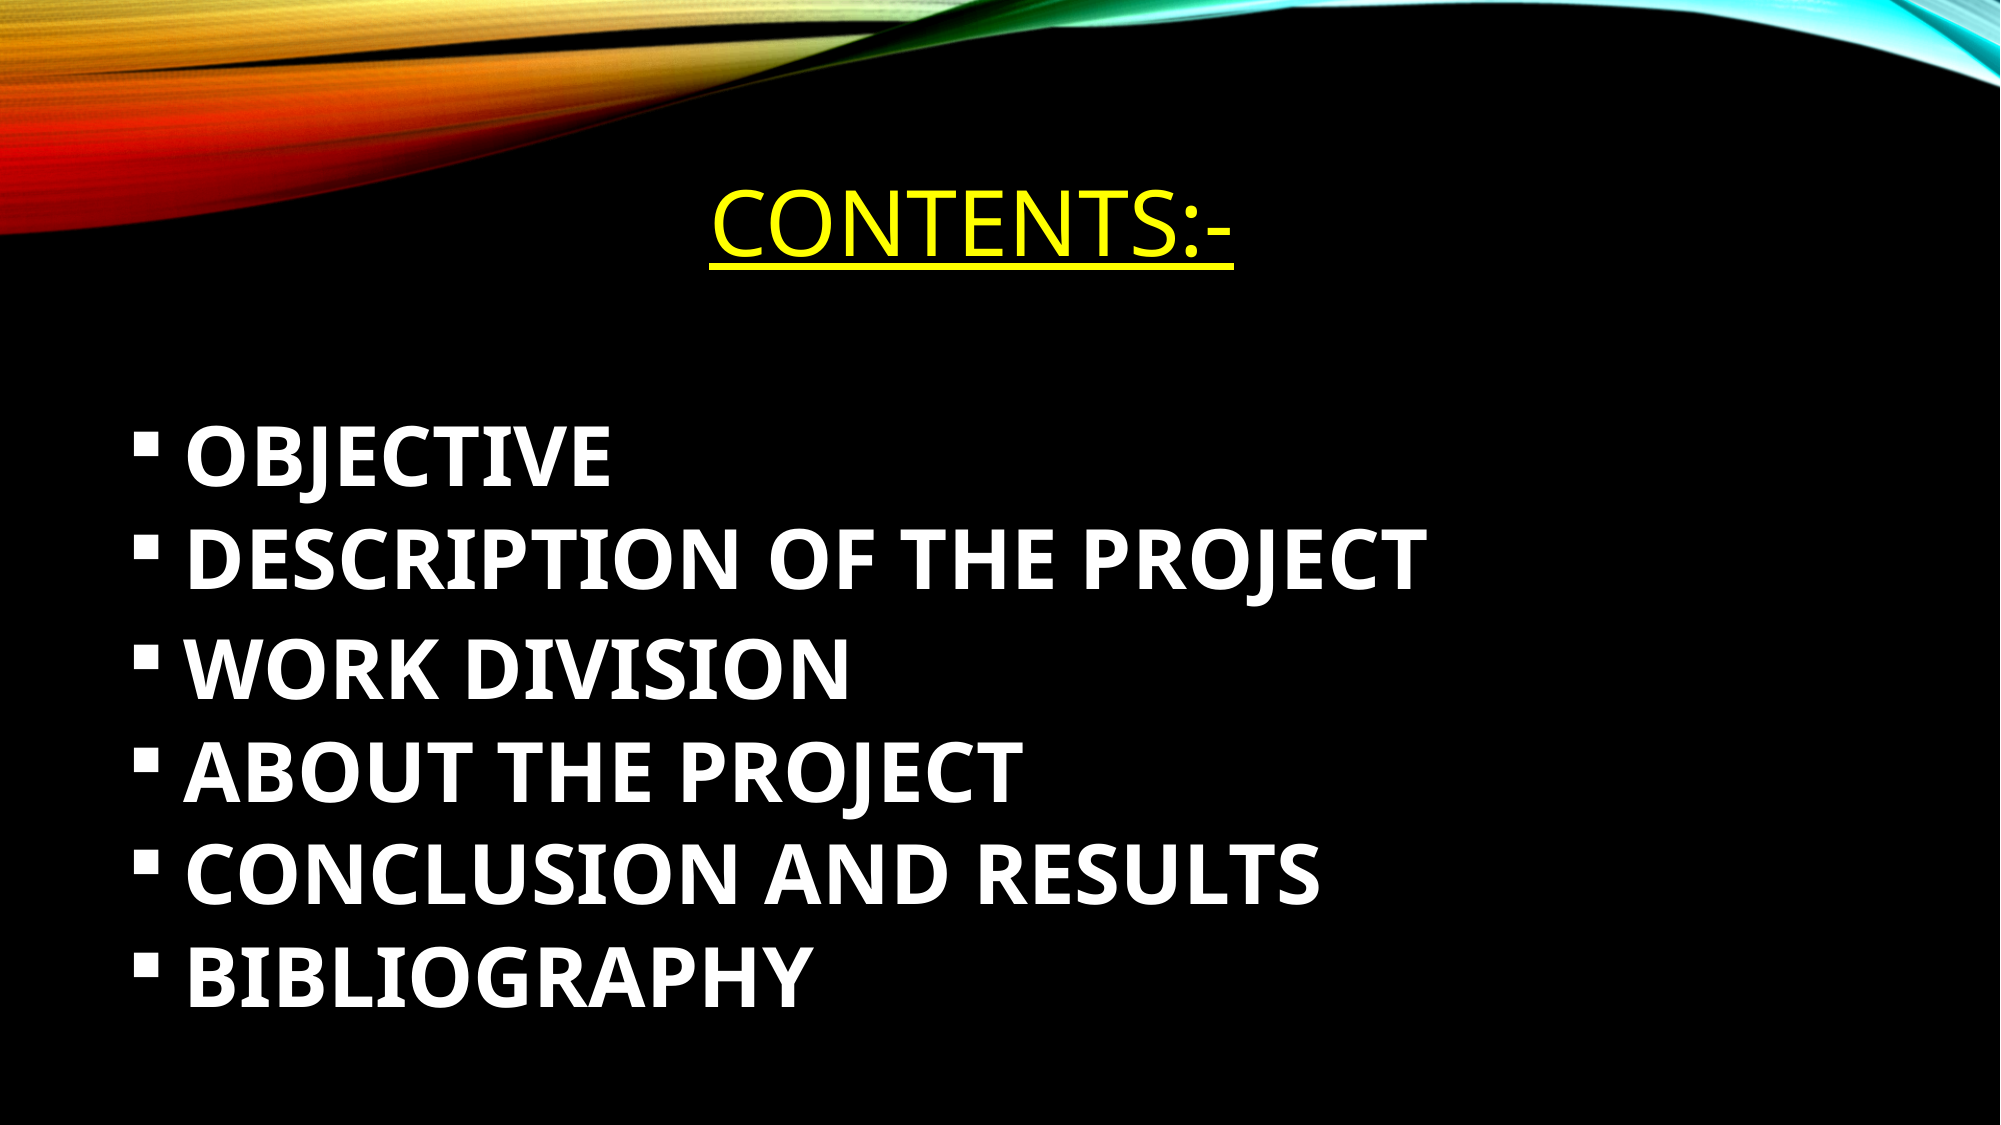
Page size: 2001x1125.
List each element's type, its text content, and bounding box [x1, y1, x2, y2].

list OBJECTIVE DESCRIPTION OF THE PROJECT WORK DIVISION ABOUT THE PROJECT CONCLUSION AND RESULTS BIBLIOGRAPHY [112, 407, 1888, 1068]
title CONTENTS:- [572, 120, 1250, 333]
picture [0, 0, 2000, 237]
